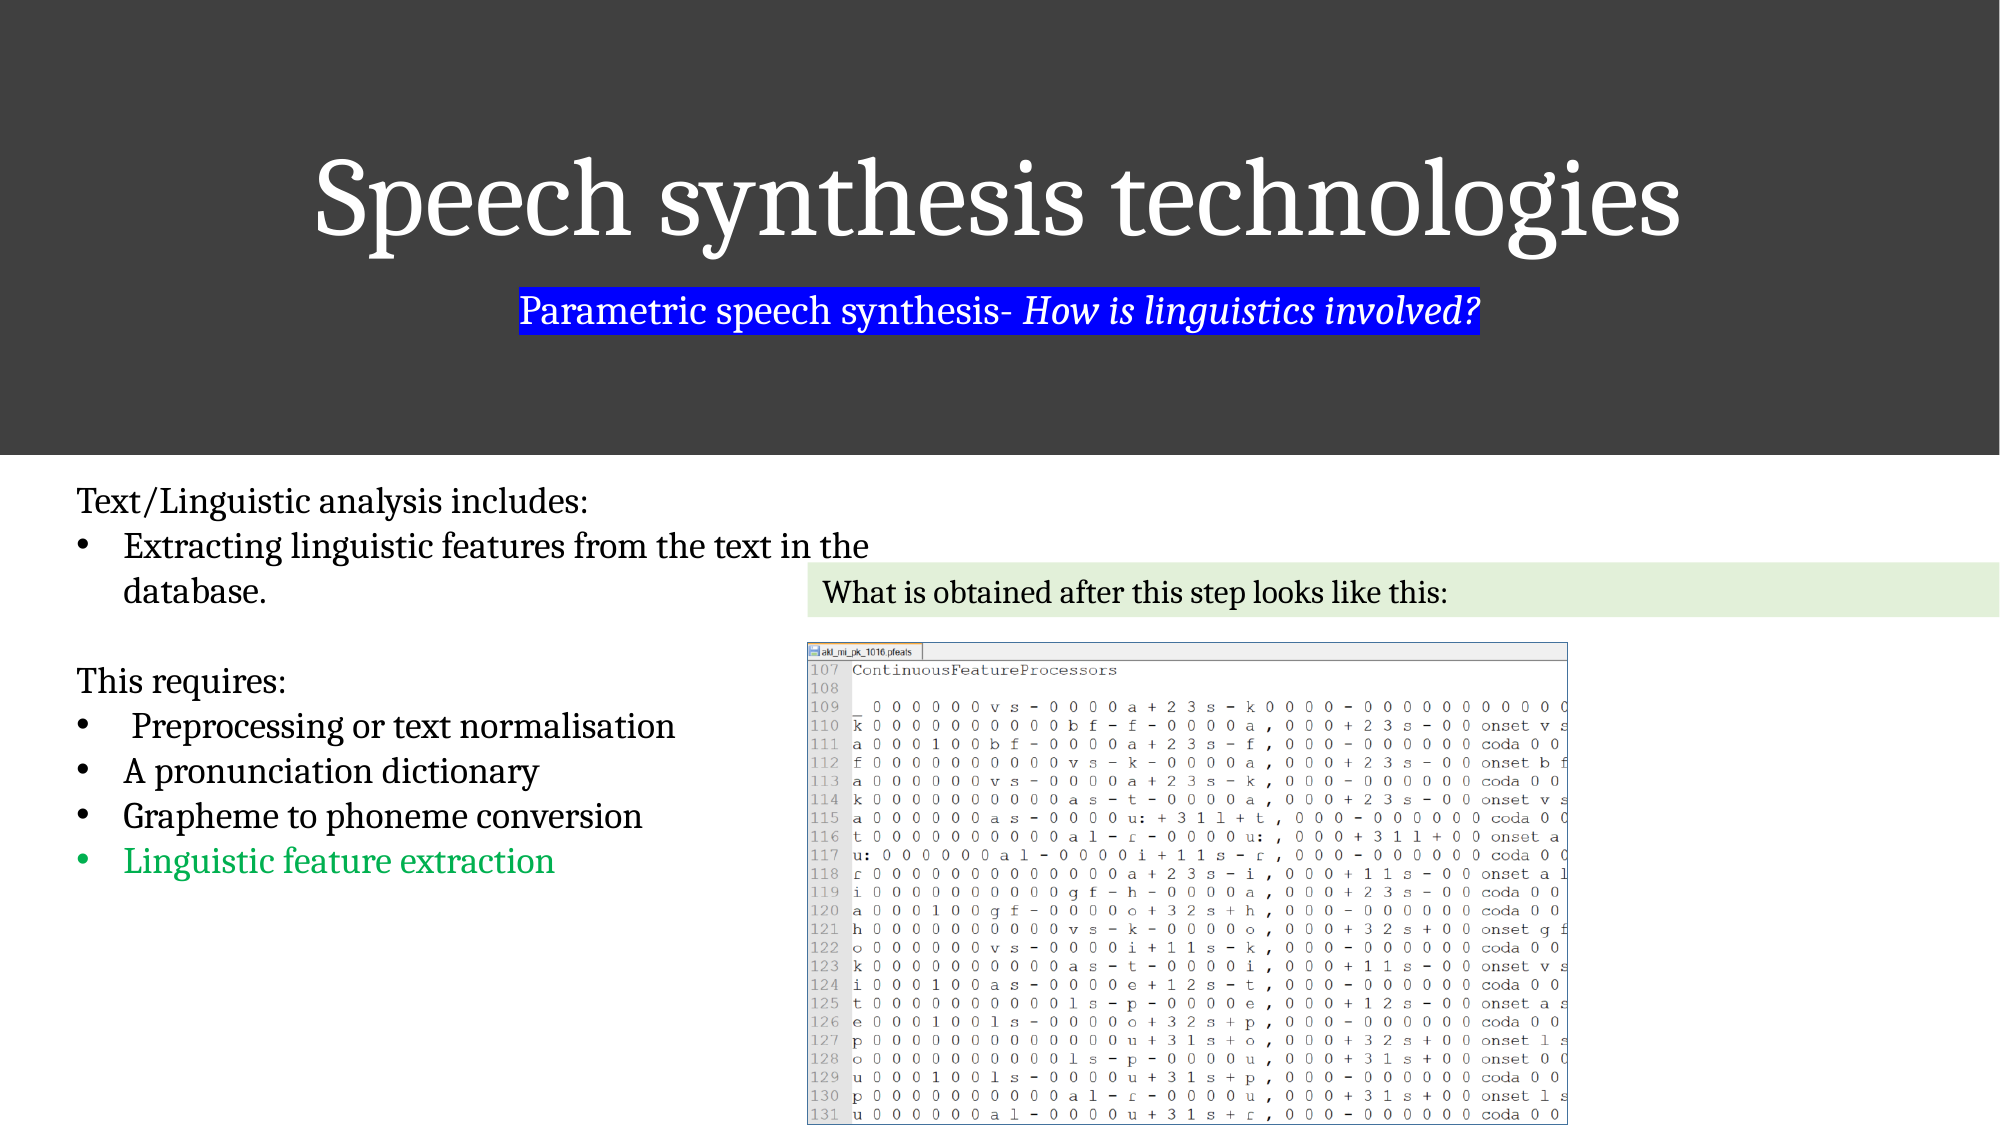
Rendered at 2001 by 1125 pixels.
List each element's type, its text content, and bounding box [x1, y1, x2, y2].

text_box Text/Linguistic analysis includes: Extracting linguistic features from the text in the database. This requires: Preprocessing or text normalisation A pronunciation dictionary Grapheme to phoneme conversion Linguistic feature extraction [61, 468, 931, 934]
text_box [0, 0, 2000, 456]
text_box What is obtained after this step looks like this: [807, 562, 2000, 618]
picture [807, 642, 1568, 1125]
list Parametric speech synthesis- How is linguistics involved? [138, 280, 1862, 389]
title Speech synthesis technologies [138, 58, 1862, 268]
